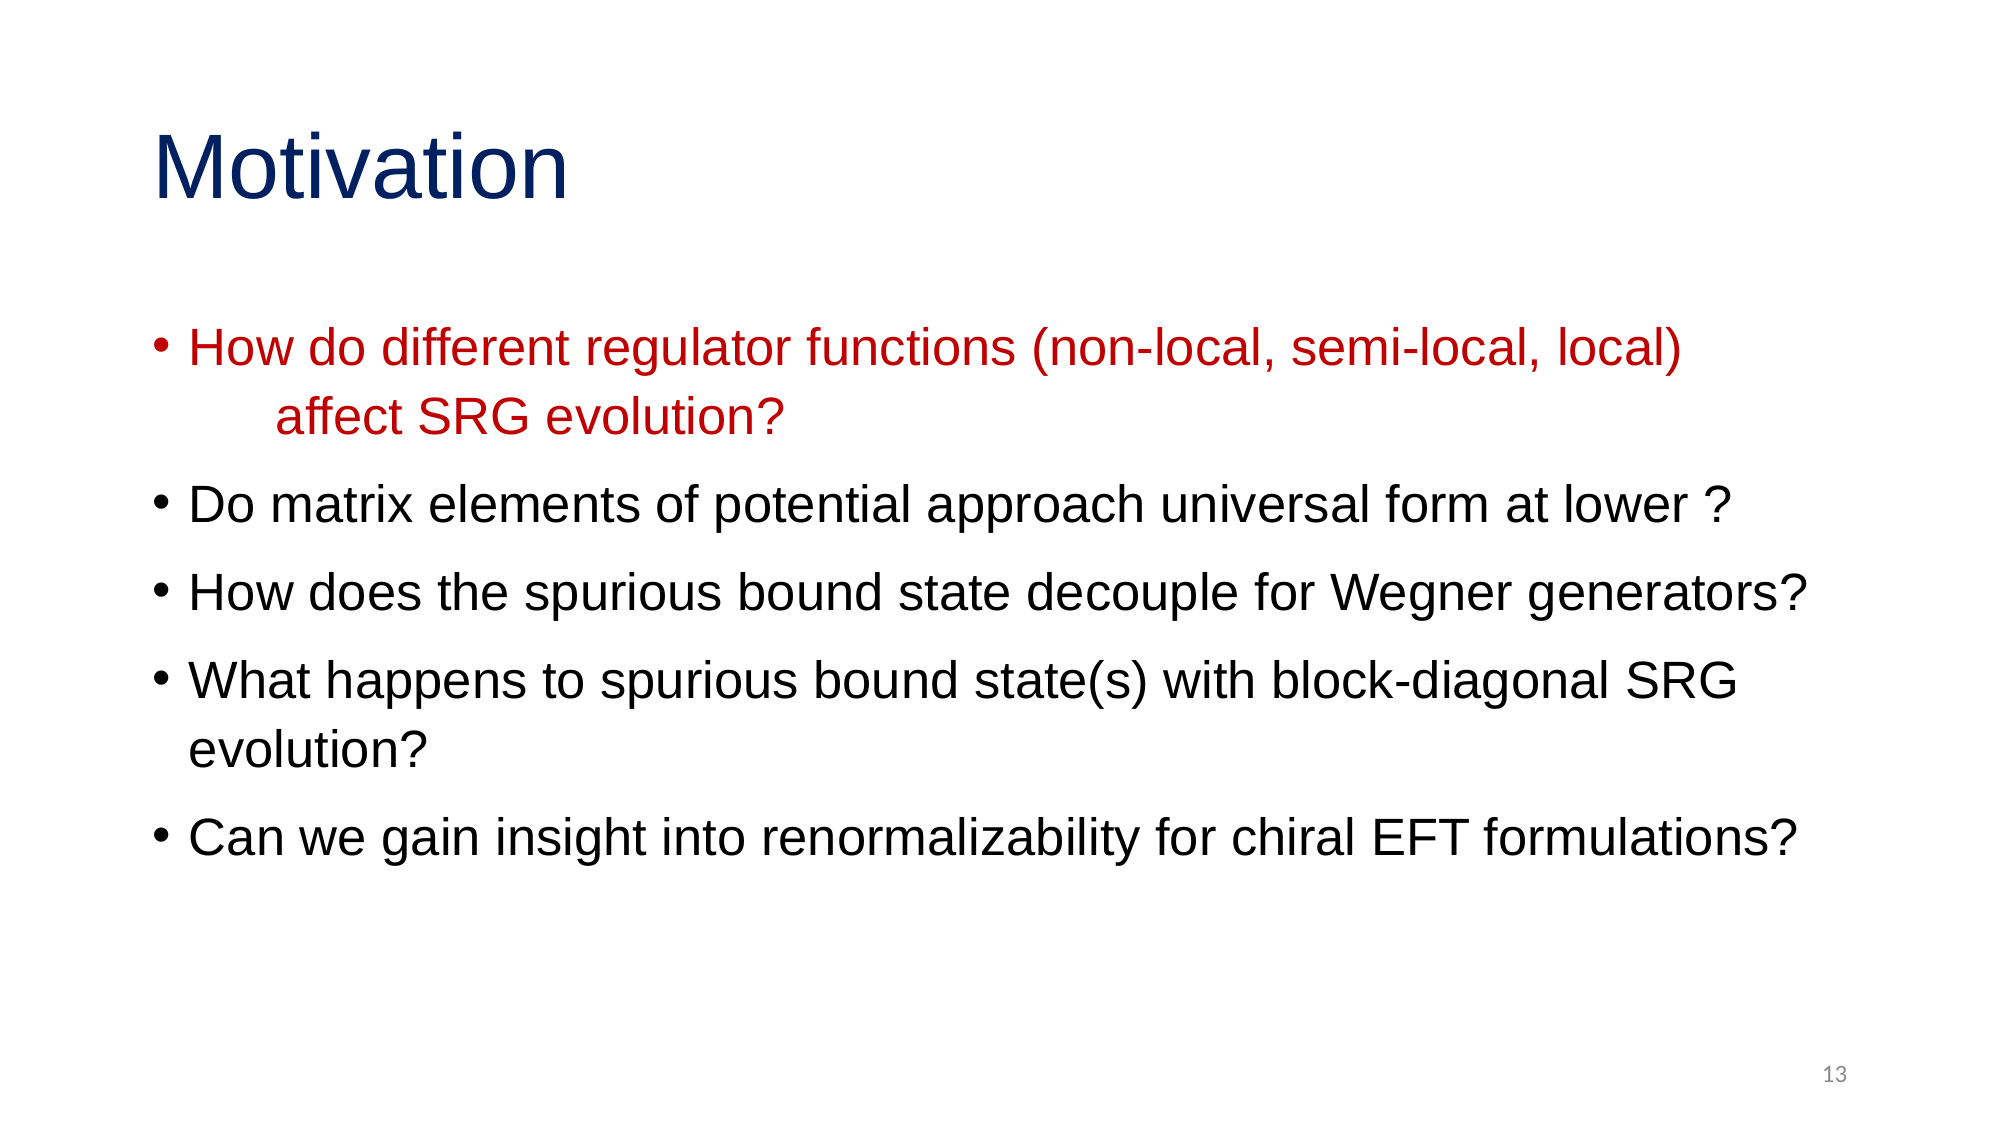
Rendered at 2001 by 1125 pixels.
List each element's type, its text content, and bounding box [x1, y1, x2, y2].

title Motivation [137, 59, 1863, 278]
slide_number 13 [1412, 1042, 1863, 1103]
